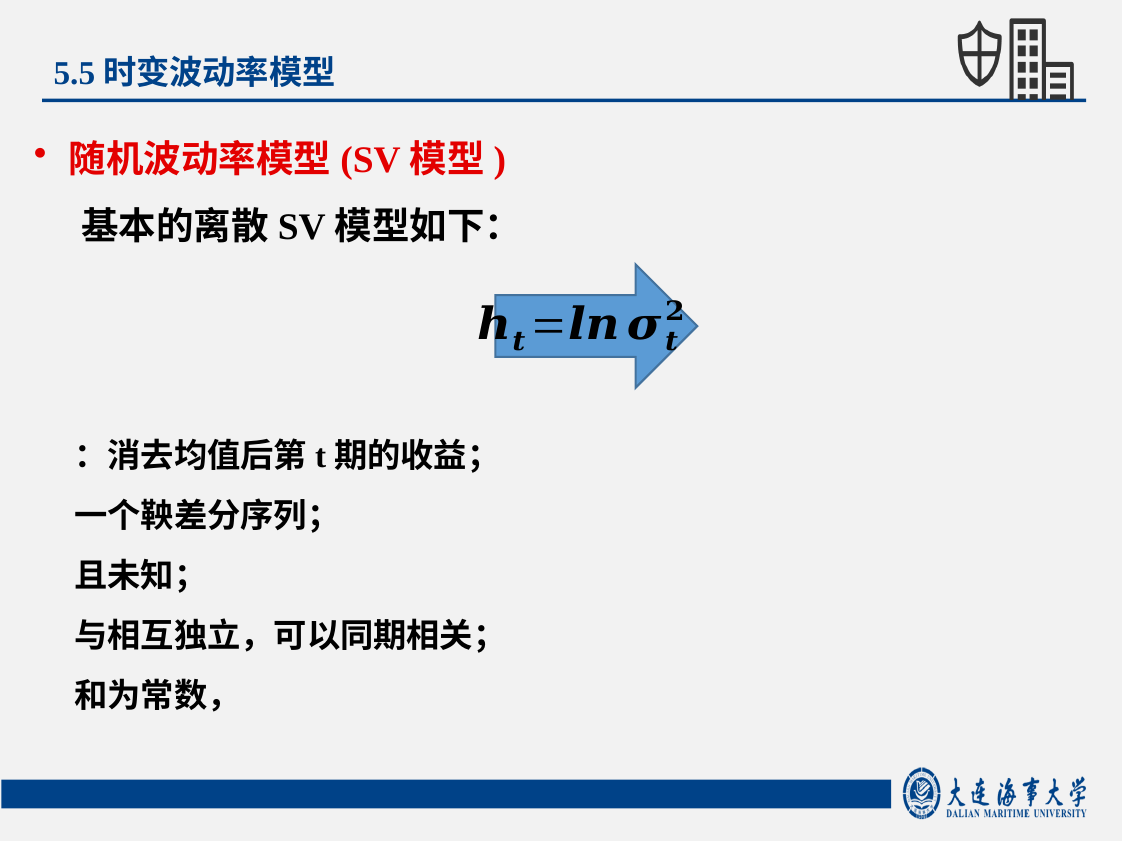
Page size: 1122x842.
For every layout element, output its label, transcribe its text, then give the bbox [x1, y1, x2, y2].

text_box 5.5时变波动率模型 [42, 46, 384, 98]
picture [957, 18, 1074, 100]
text_box 随机波动率模型(SV模型) [22, 116, 585, 186]
text_box 基本的离散SV模型如下： [66, 194, 1094, 254]
text_box [494, 261, 699, 391]
picture [902, 767, 1087, 820]
